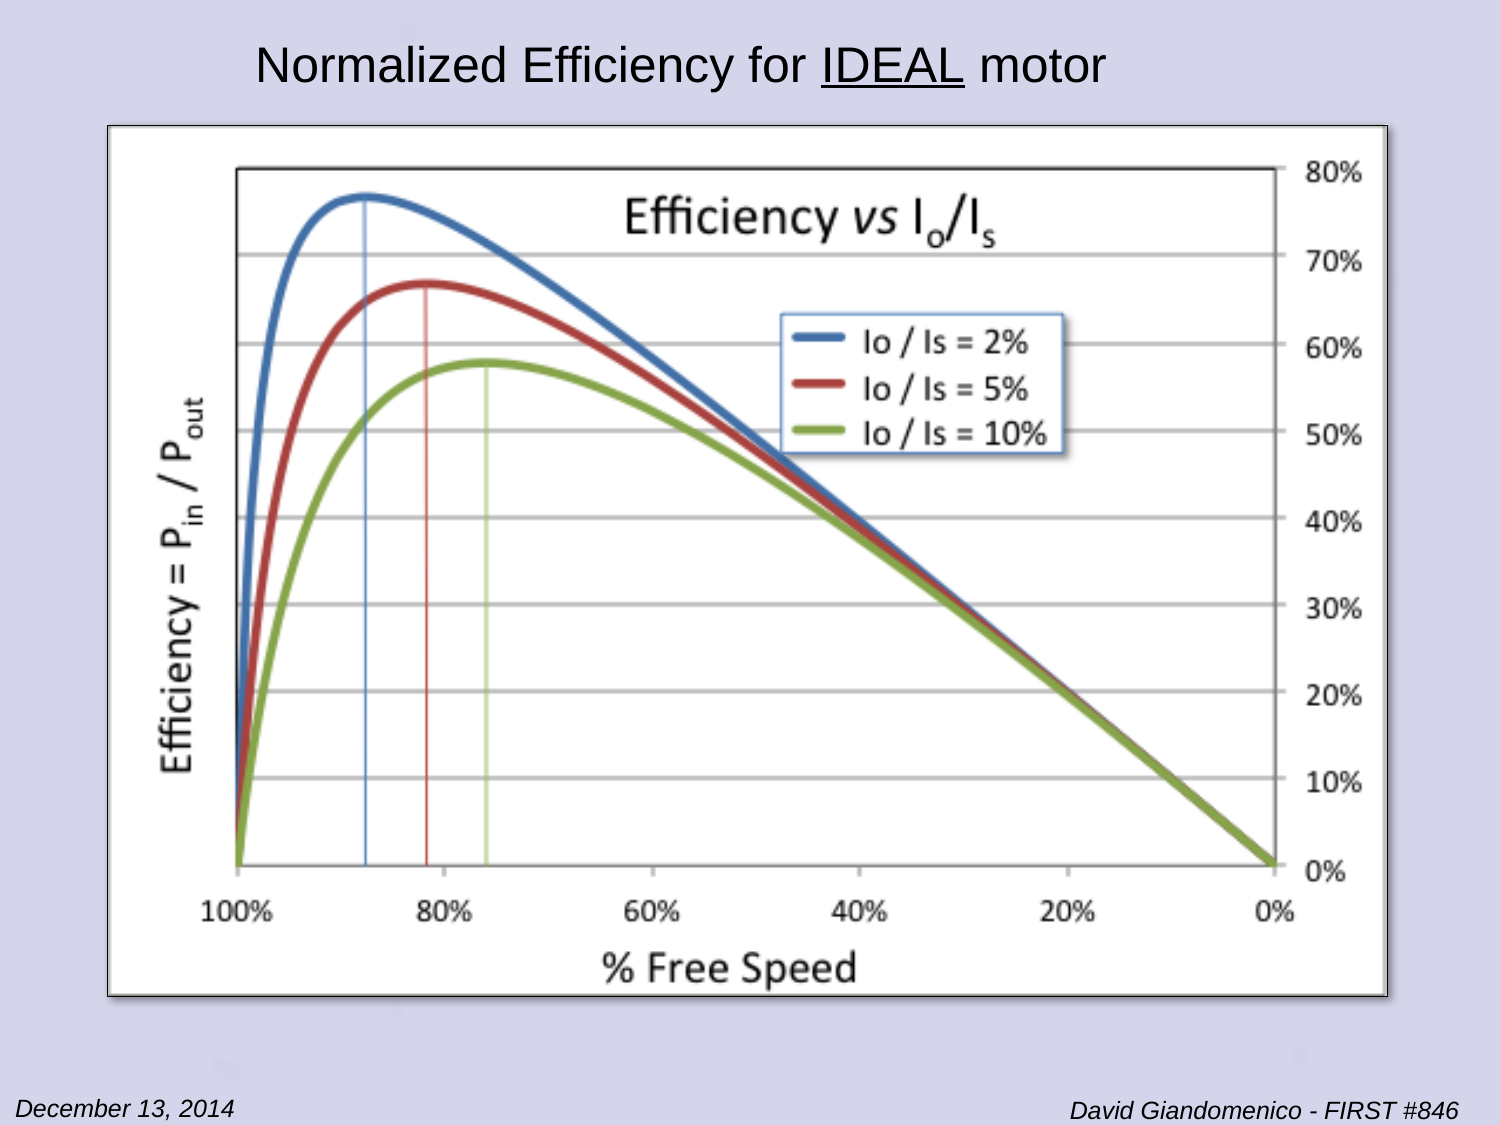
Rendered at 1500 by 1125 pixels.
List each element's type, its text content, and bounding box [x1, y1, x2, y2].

footer David Giandomenico - FIRST #846 [999, 1087, 1476, 1125]
text_box Normalized Efficiency for IDEAL motor [199, 24, 1163, 100]
picture [0, 0, 1500, 1125]
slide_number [0, 1084, 351, 1125]
